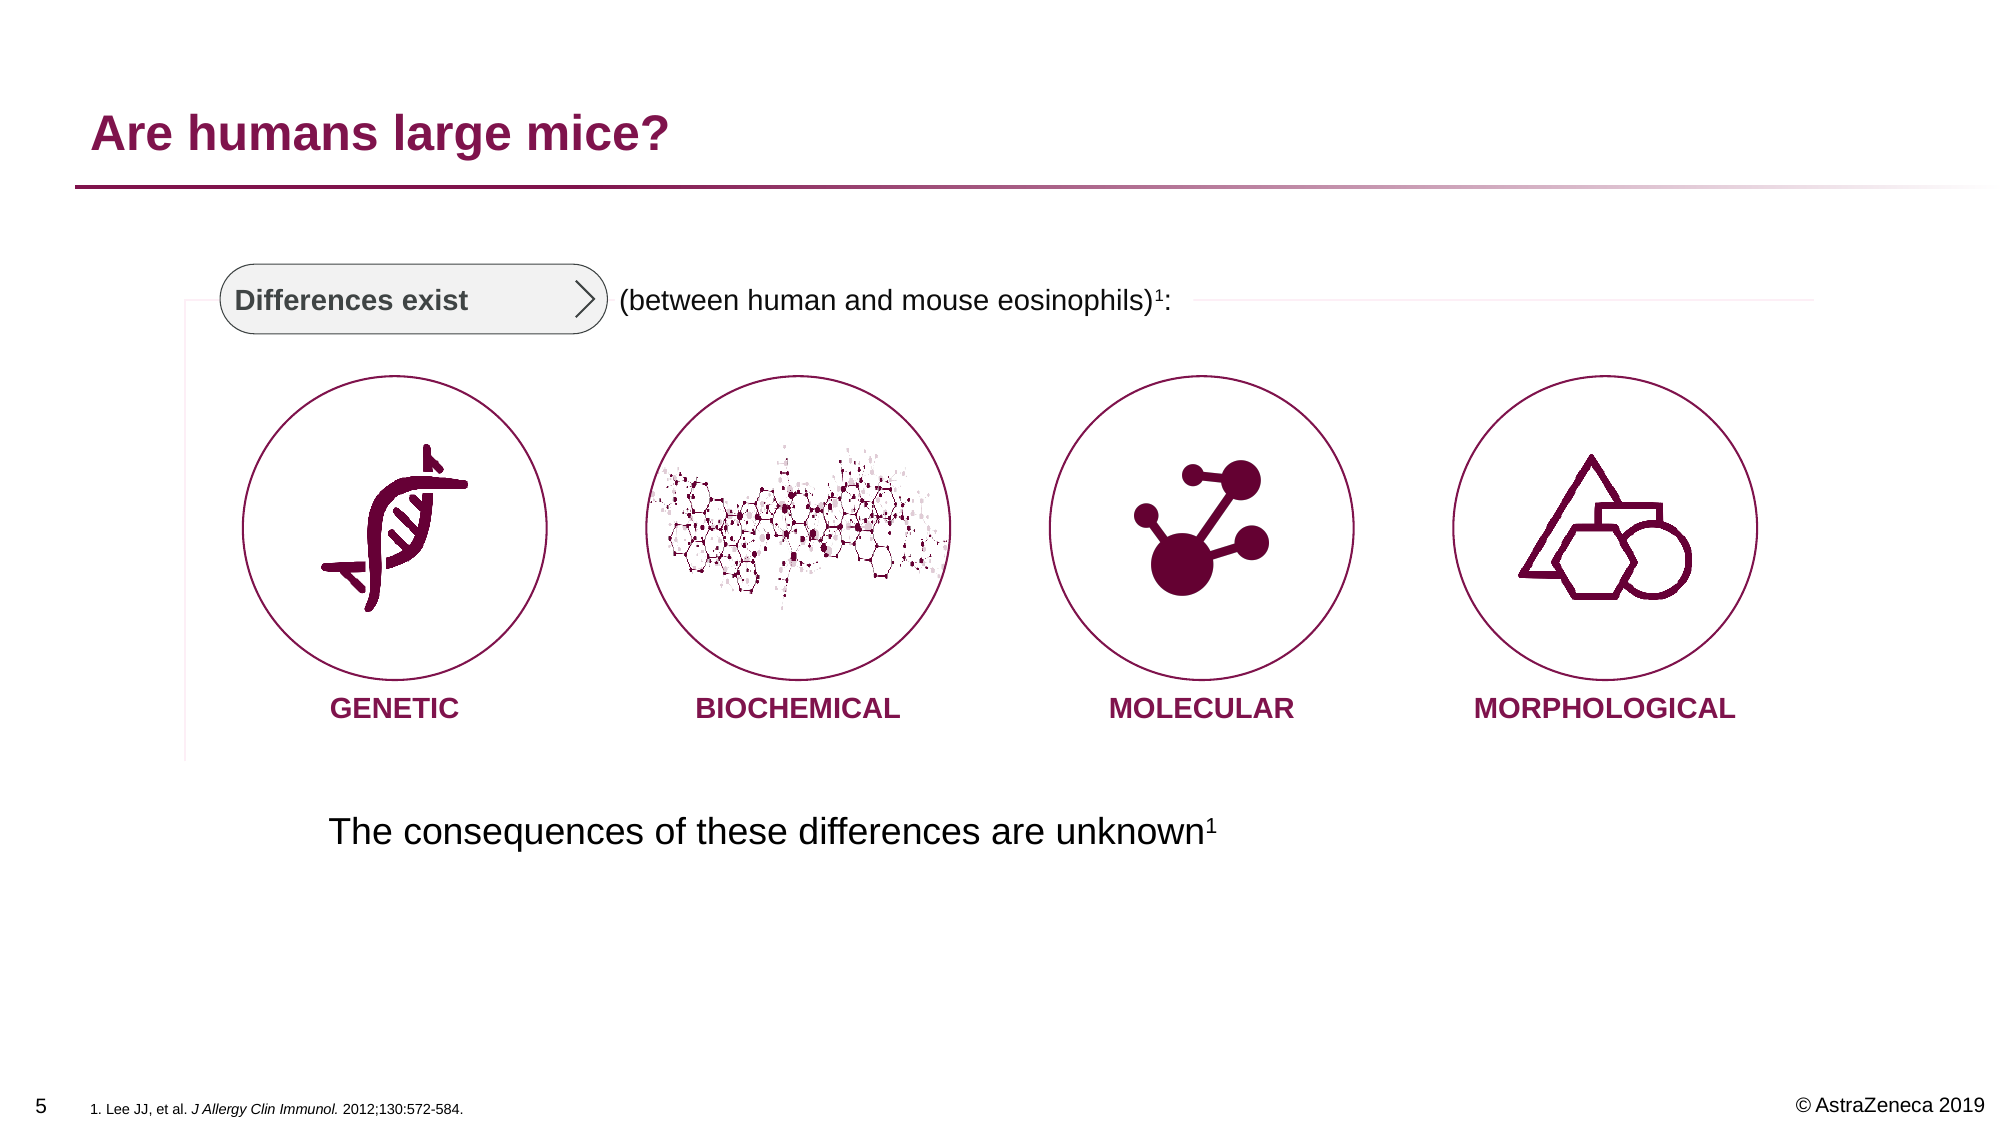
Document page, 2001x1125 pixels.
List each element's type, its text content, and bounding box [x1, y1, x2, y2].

text_box The consequences of these differences are unknown1 [313, 800, 1491, 860]
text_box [185, 264, 1815, 800]
slide_number 4 [0, 1065, 75, 1125]
title Are humans large mice? [75, 37, 1925, 169]
list 1. Lee JJ, et al. J Allergy Clin Immunol. 2012;130:572-584. [75, 1051, 1725, 1125]
